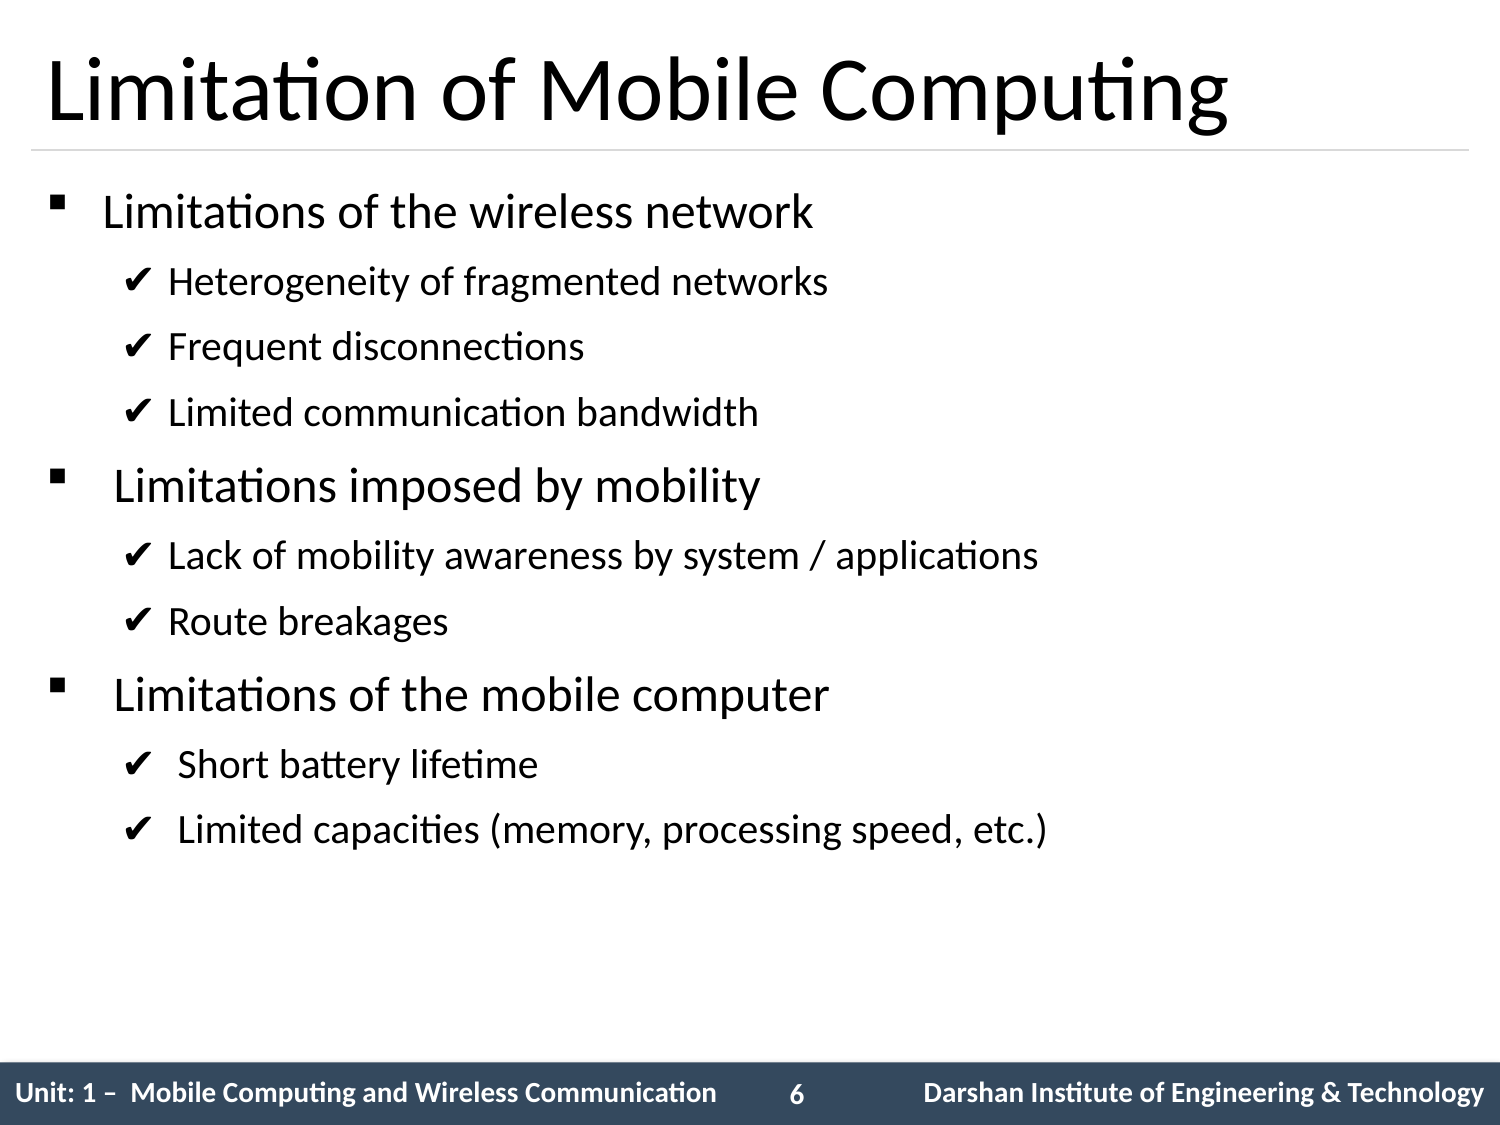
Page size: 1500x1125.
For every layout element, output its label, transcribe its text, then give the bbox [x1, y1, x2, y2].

list Limitations of the wireless network Heterogeneity of fragmented networks Frequent disconnections Limited communication bandwidth Limitations imposed by mobility Lack of mobility awareness by system / applications Route breakages Limitations of the mobile computer Short battery lifetime Limited capacities (memory, processing speed, etc.) [31, 162, 1469, 1038]
title Limitation of Mobile Computing [31, 17, 1469, 150]
